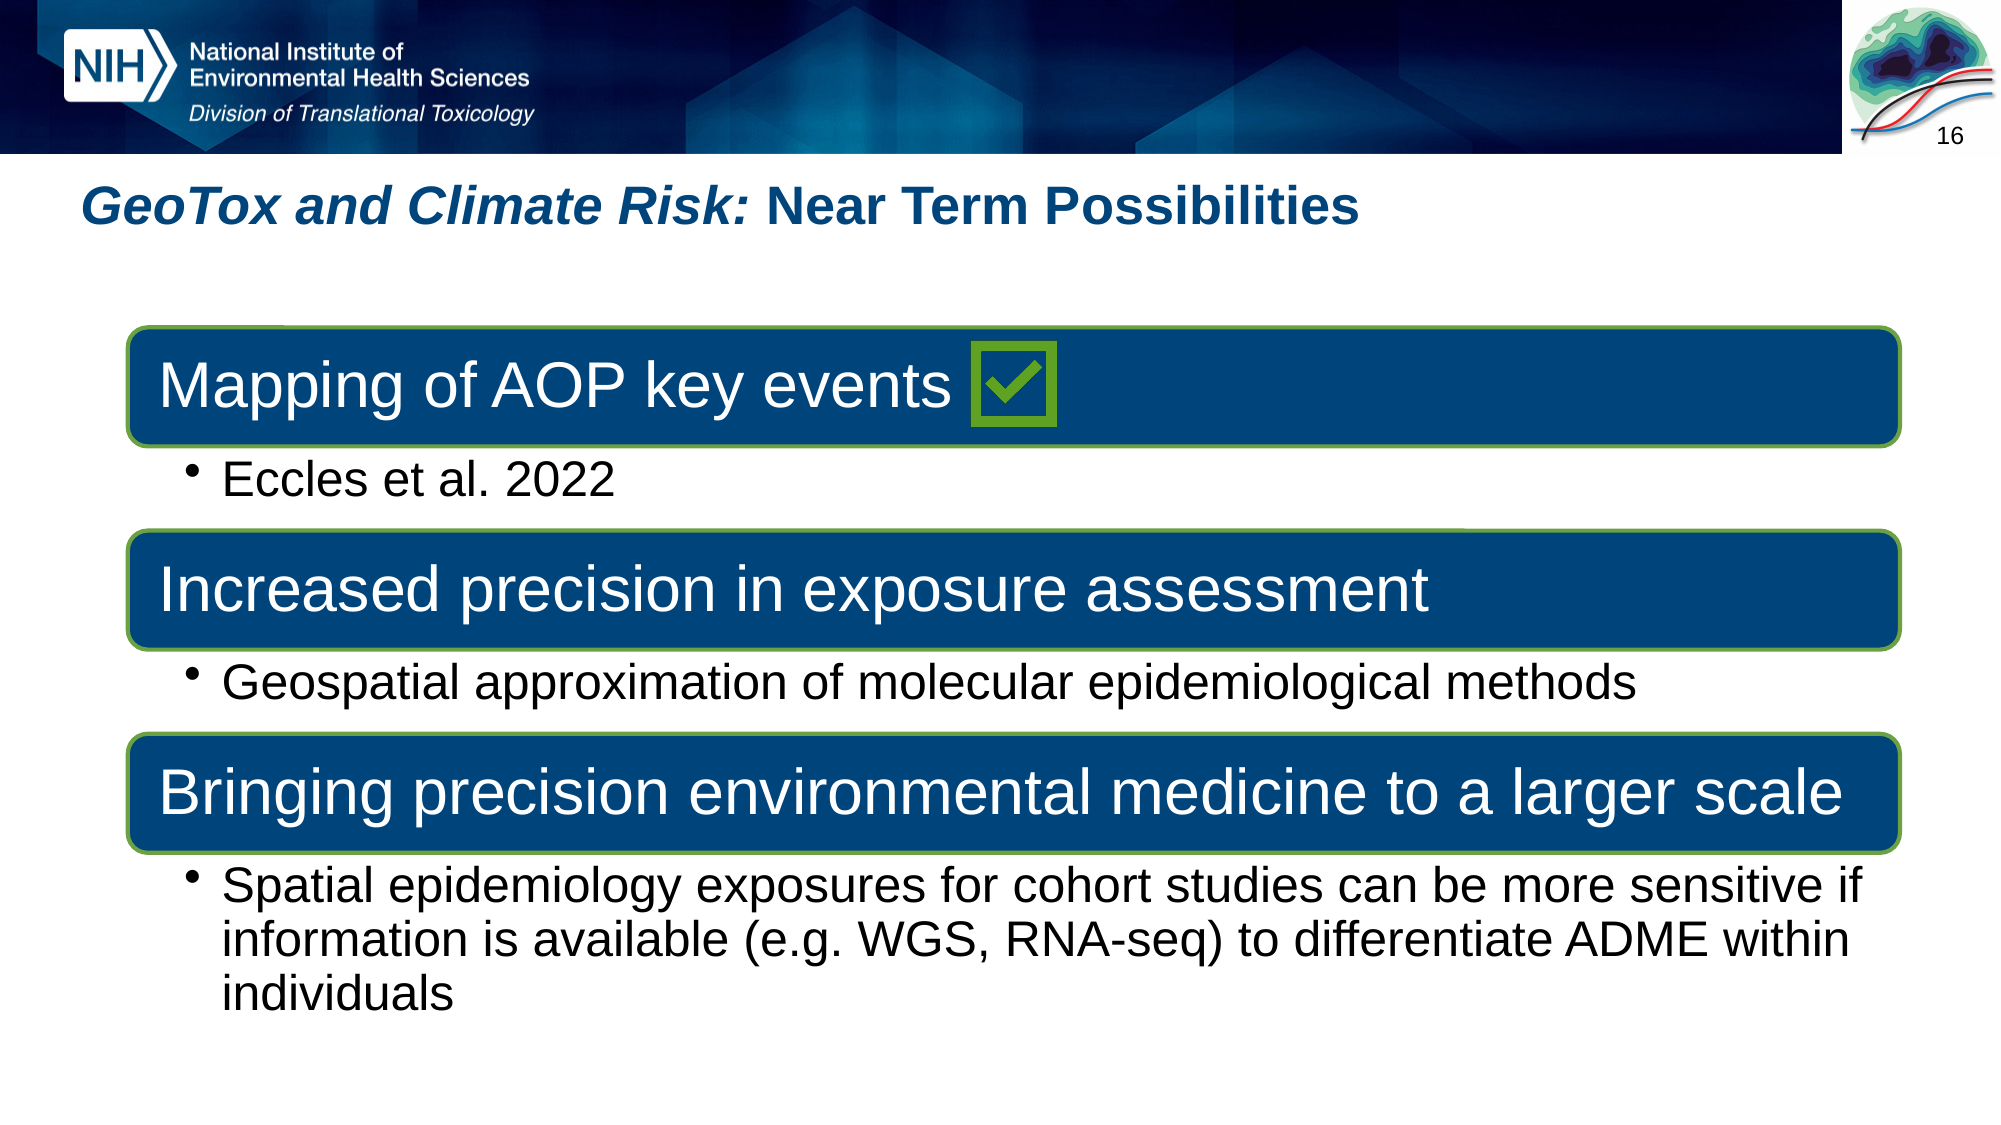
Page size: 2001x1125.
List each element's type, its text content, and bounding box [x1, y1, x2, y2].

title GeoTox and Climate Risk: Near Term Possibilities [65, 162, 1935, 283]
picture [938, 307, 1090, 459]
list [127, 286, 1901, 1063]
picture [0, 0, 2000, 159]
